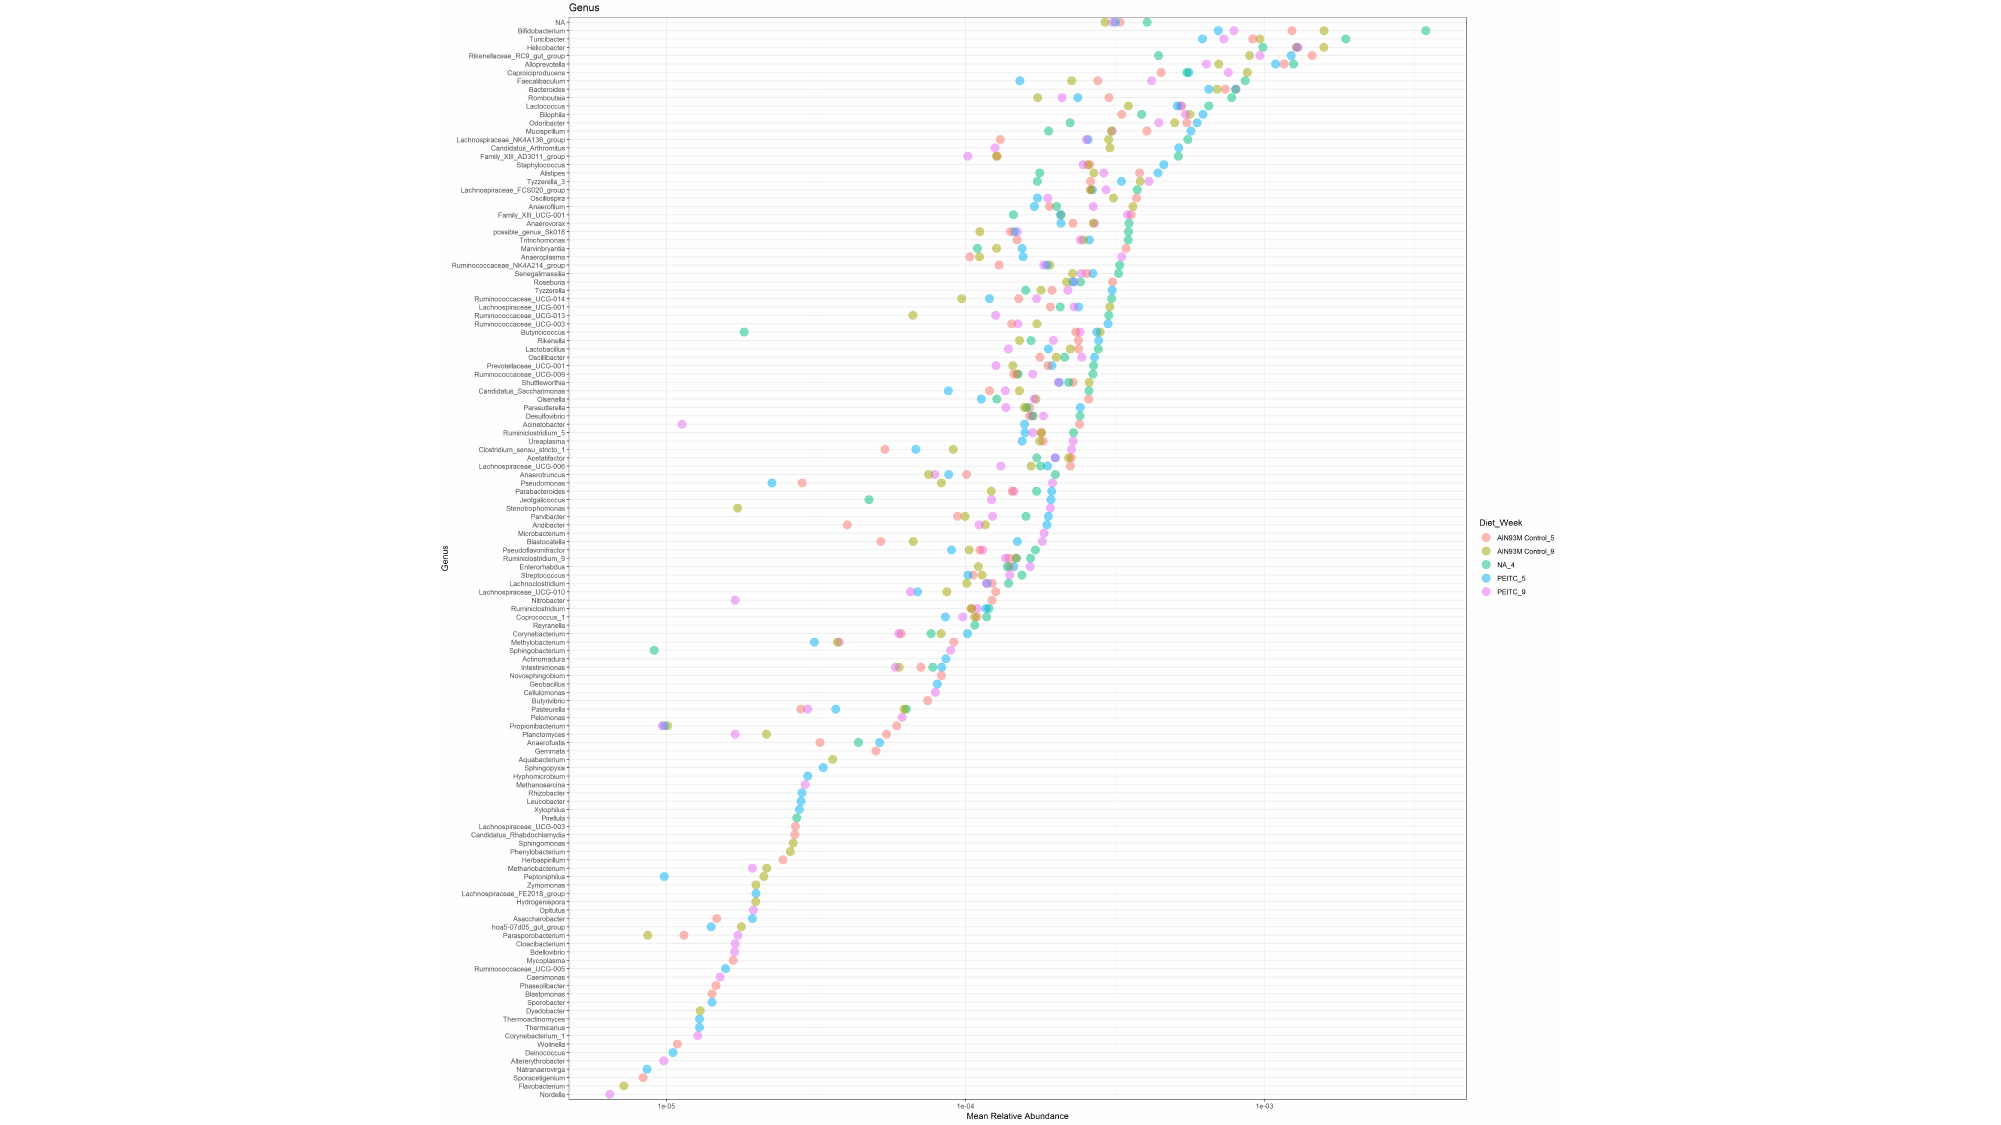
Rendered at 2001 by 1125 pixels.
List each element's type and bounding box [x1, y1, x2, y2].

picture [437, 0, 1563, 1125]
